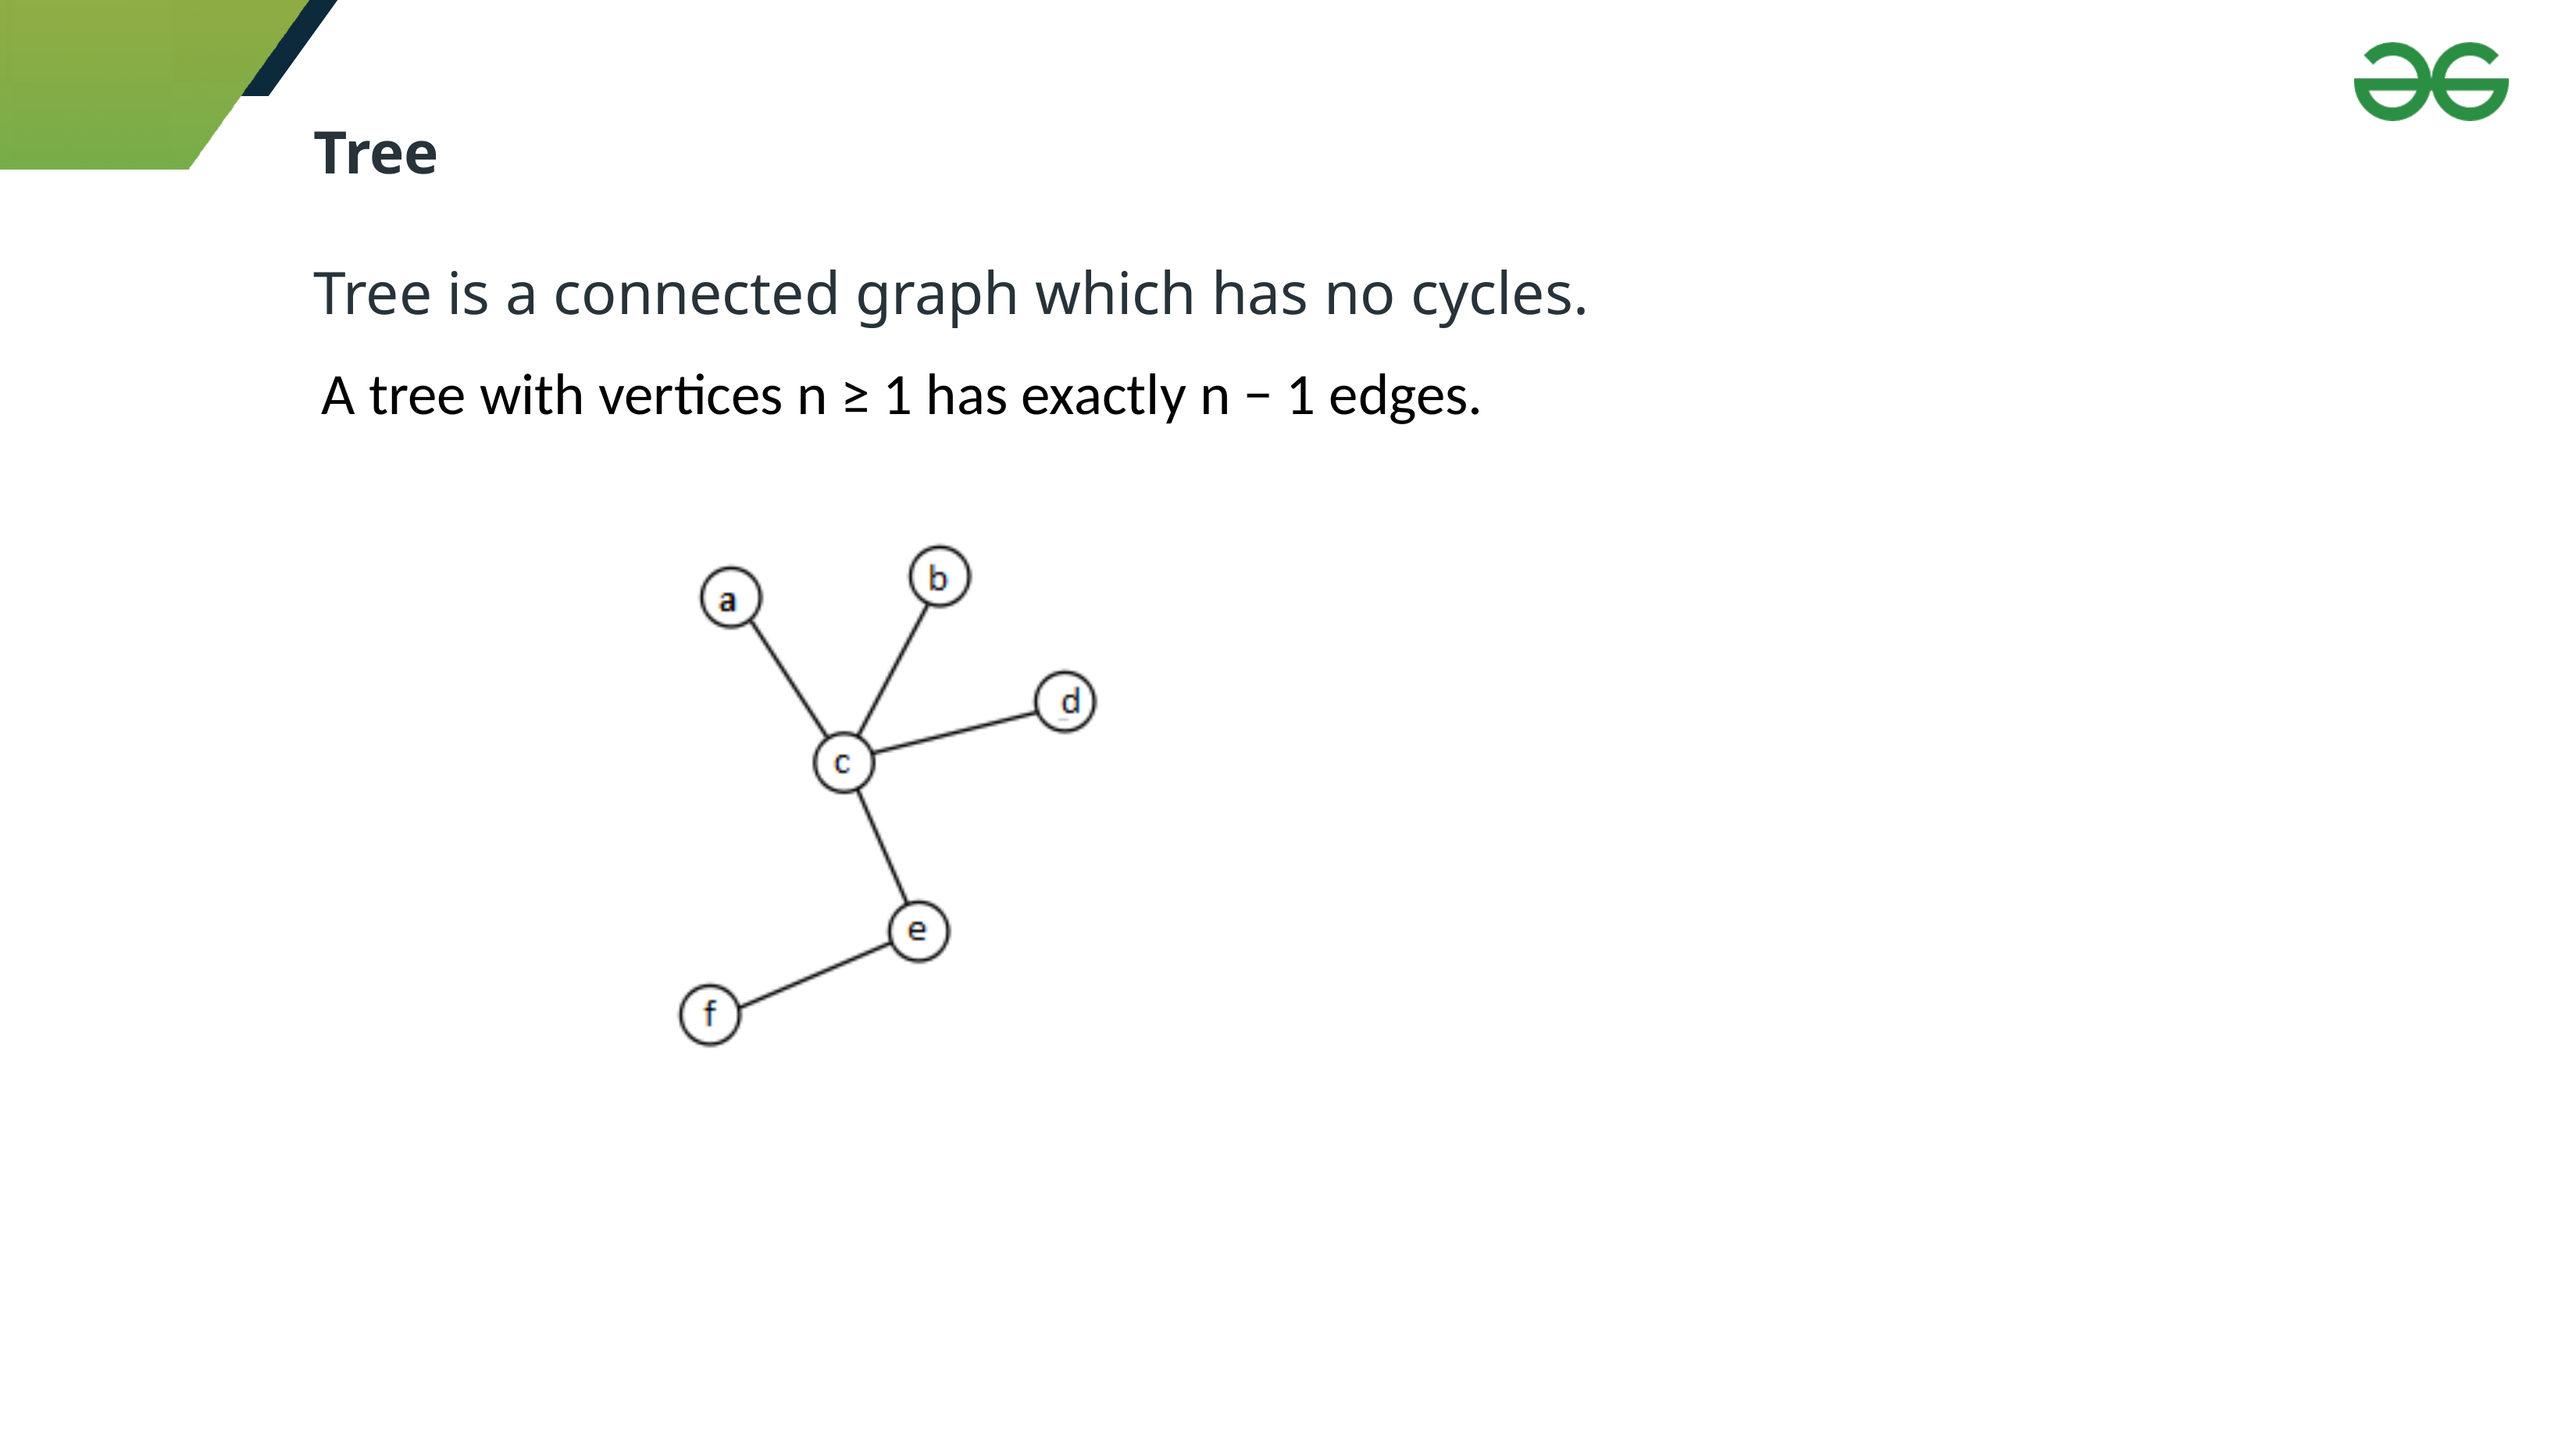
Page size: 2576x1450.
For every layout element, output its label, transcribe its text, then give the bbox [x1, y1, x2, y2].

text_box Tree Tree is a connected graph which has no cycles. [301, 109, 2411, 402]
picture [2353, 41, 2509, 121]
picture [662, 538, 1122, 1098]
picture [0, 0, 309, 170]
text_box A tree with vertices n ≥ 1 has exactly n − 1 edges. [310, 349, 1495, 432]
